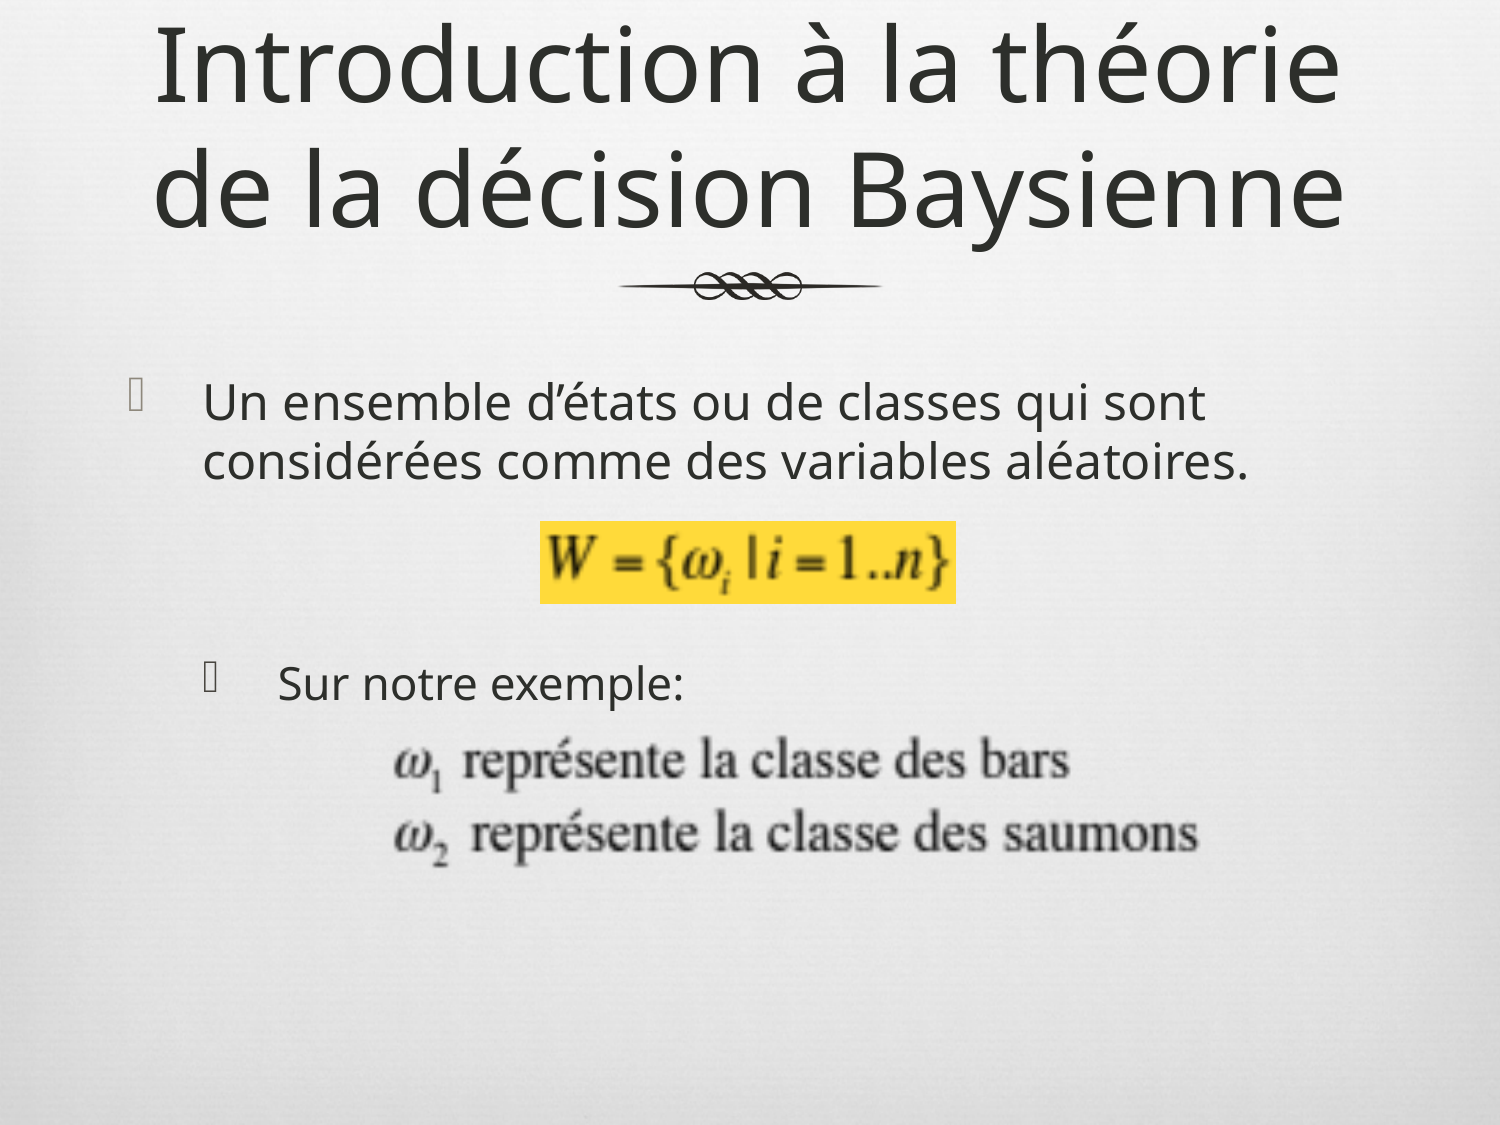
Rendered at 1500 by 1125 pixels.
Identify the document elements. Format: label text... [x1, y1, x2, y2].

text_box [388, 798, 1202, 874]
title Introduction à la théorie de la décision Baysienne [112, 11, 1388, 236]
picture [615, 272, 885, 300]
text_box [388, 726, 1075, 797]
list Un ensemble d’états ou de classes qui sont considérées comme des variables aléatoires. Sur notre exemple: [112, 362, 1388, 963]
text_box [539, 520, 957, 605]
